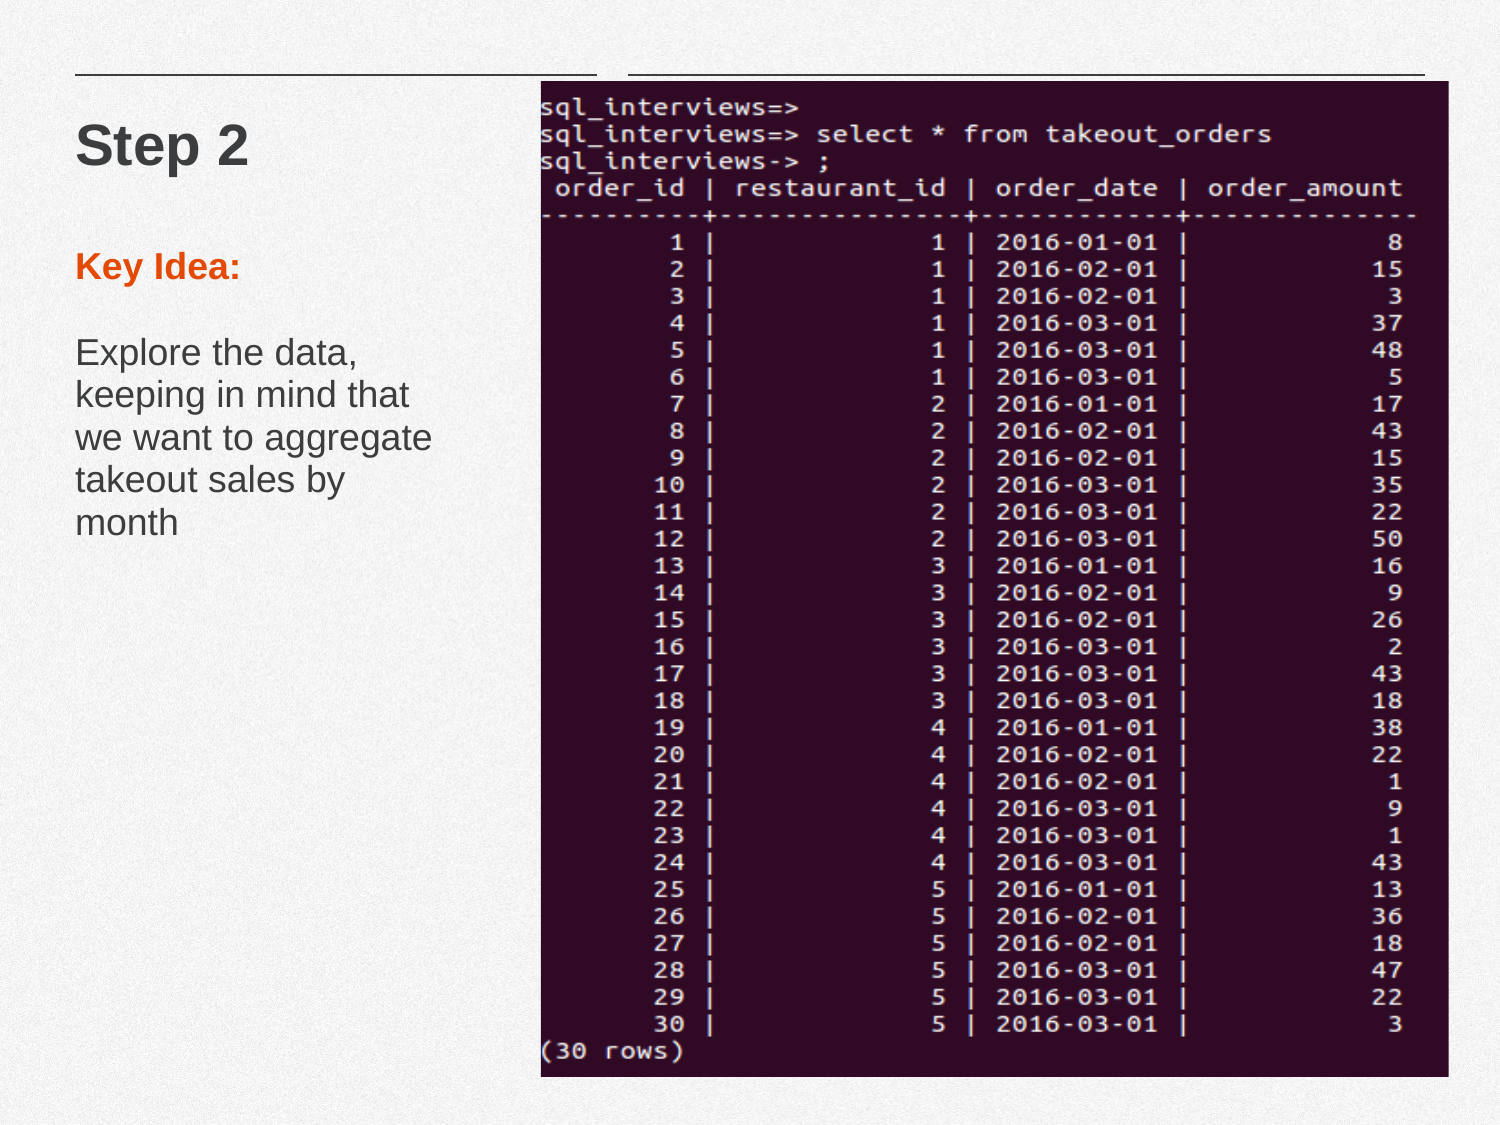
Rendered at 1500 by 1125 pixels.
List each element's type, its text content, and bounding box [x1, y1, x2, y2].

picture [0, 0, 1500, 1125]
title Step 2 Key Idea: Explore the data, keeping in mind that we want to aggregate takeout sales by month [75, 112, 436, 314]
